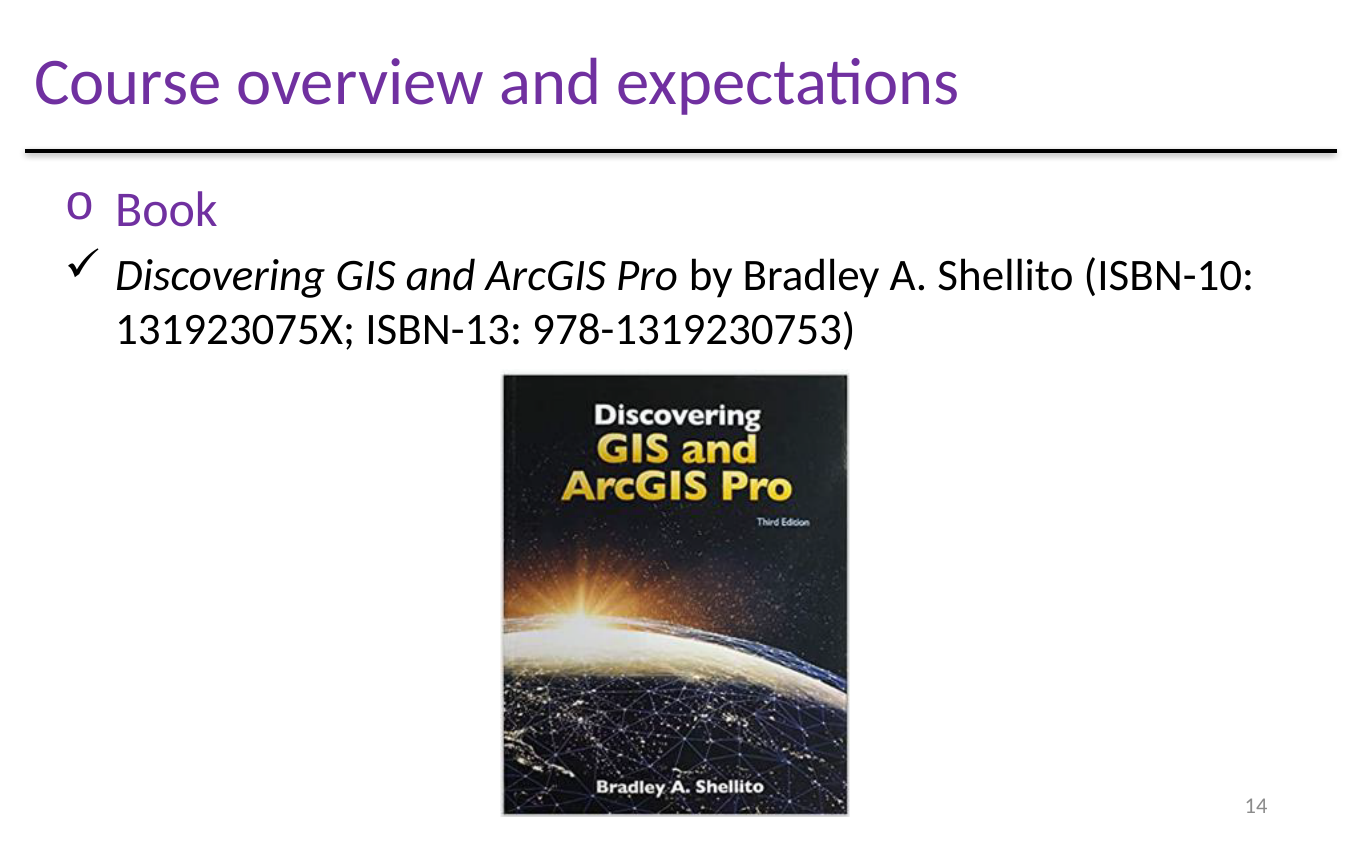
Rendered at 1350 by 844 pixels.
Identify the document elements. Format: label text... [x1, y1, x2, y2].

picture [500, 369, 850, 817]
slide_number 14 [967, 782, 1283, 827]
list Book Discovering GIS and ArcGIS Pro by Bradley A. Shellito (ISBN-10: 131923075X; ISBN-13: 978-1319230753) [49, 168, 1310, 807]
text_box Course overview and expectations [19, 7, 1345, 148]
